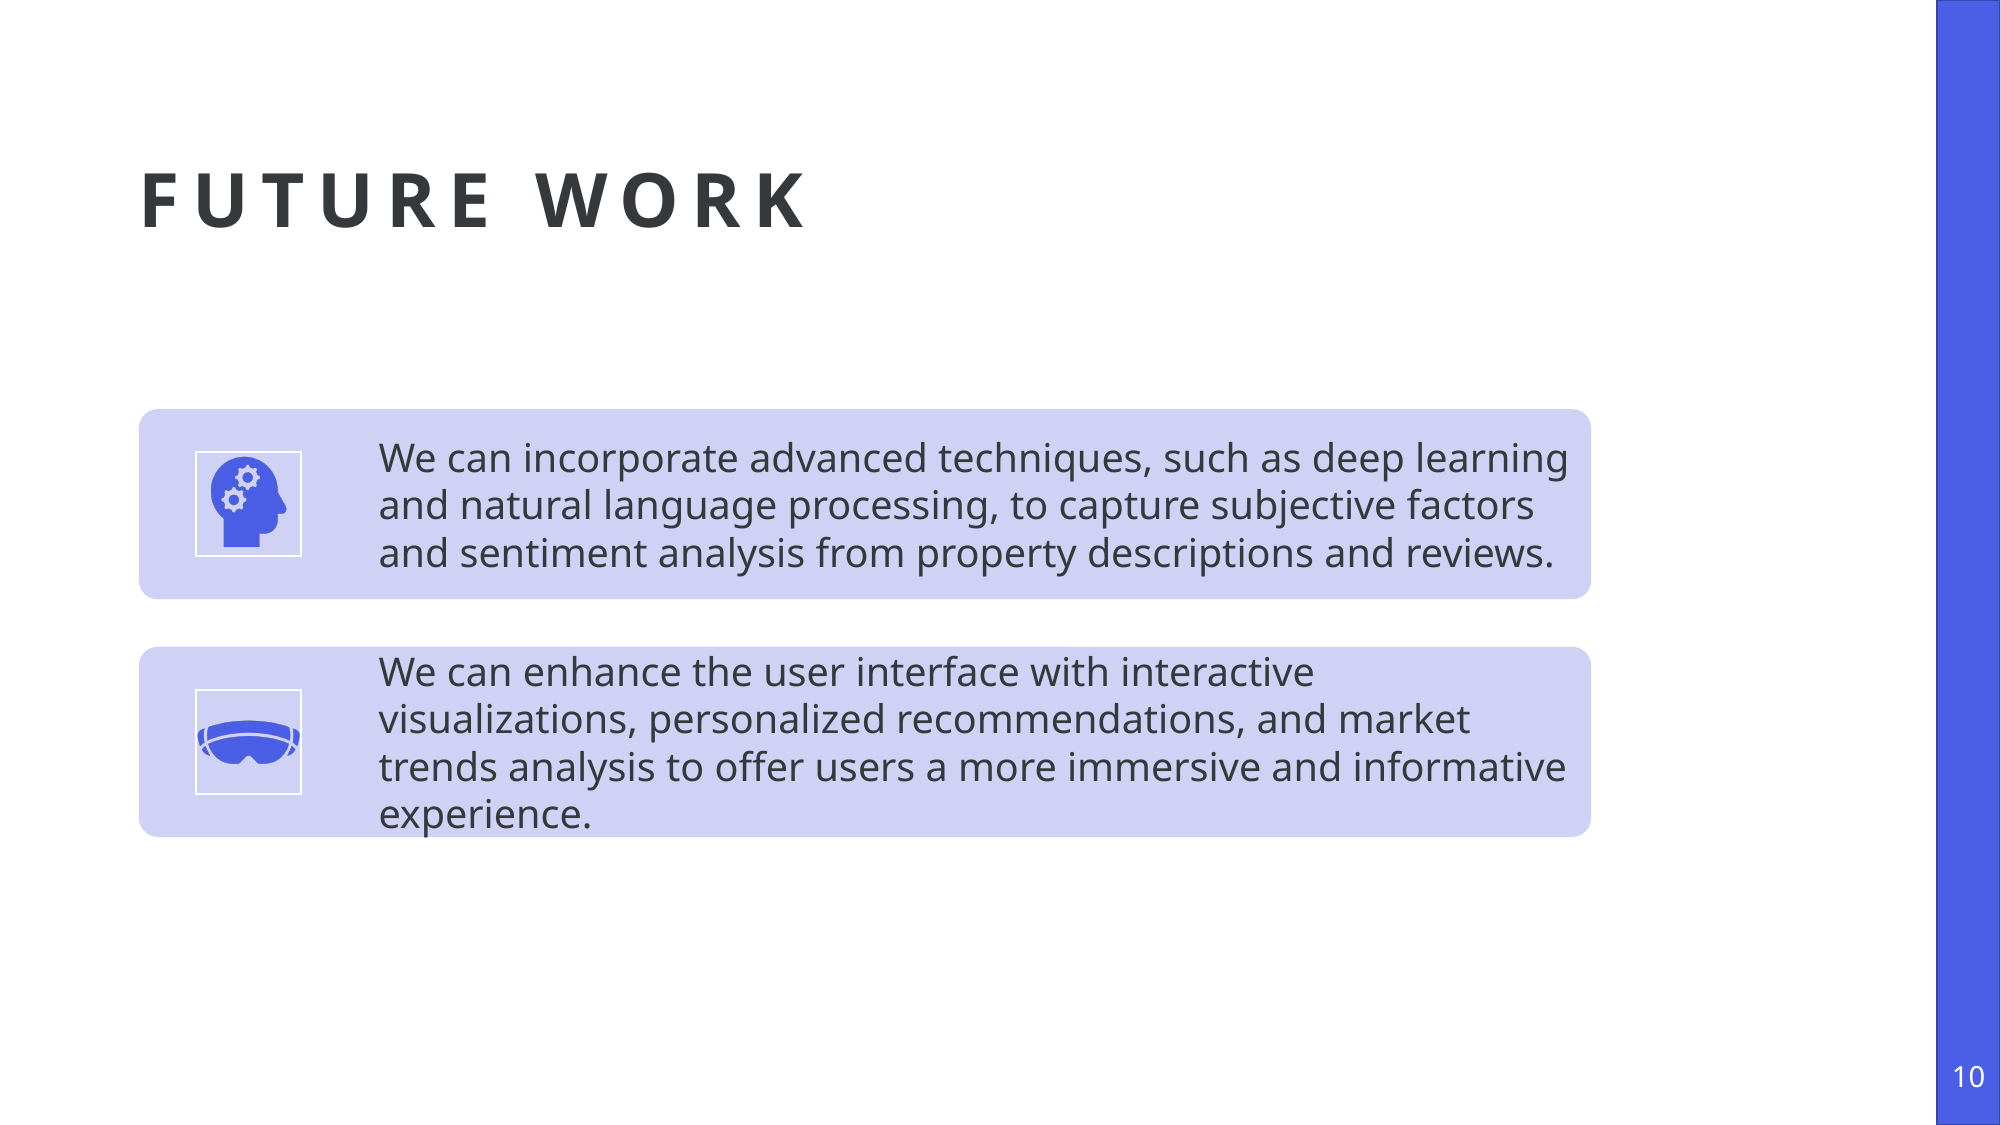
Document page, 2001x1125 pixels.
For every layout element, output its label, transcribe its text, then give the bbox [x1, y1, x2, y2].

title Future work [139, 163, 1082, 306]
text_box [138, 306, 1592, 940]
slide_number 10 [1922, 1046, 2000, 1110]
